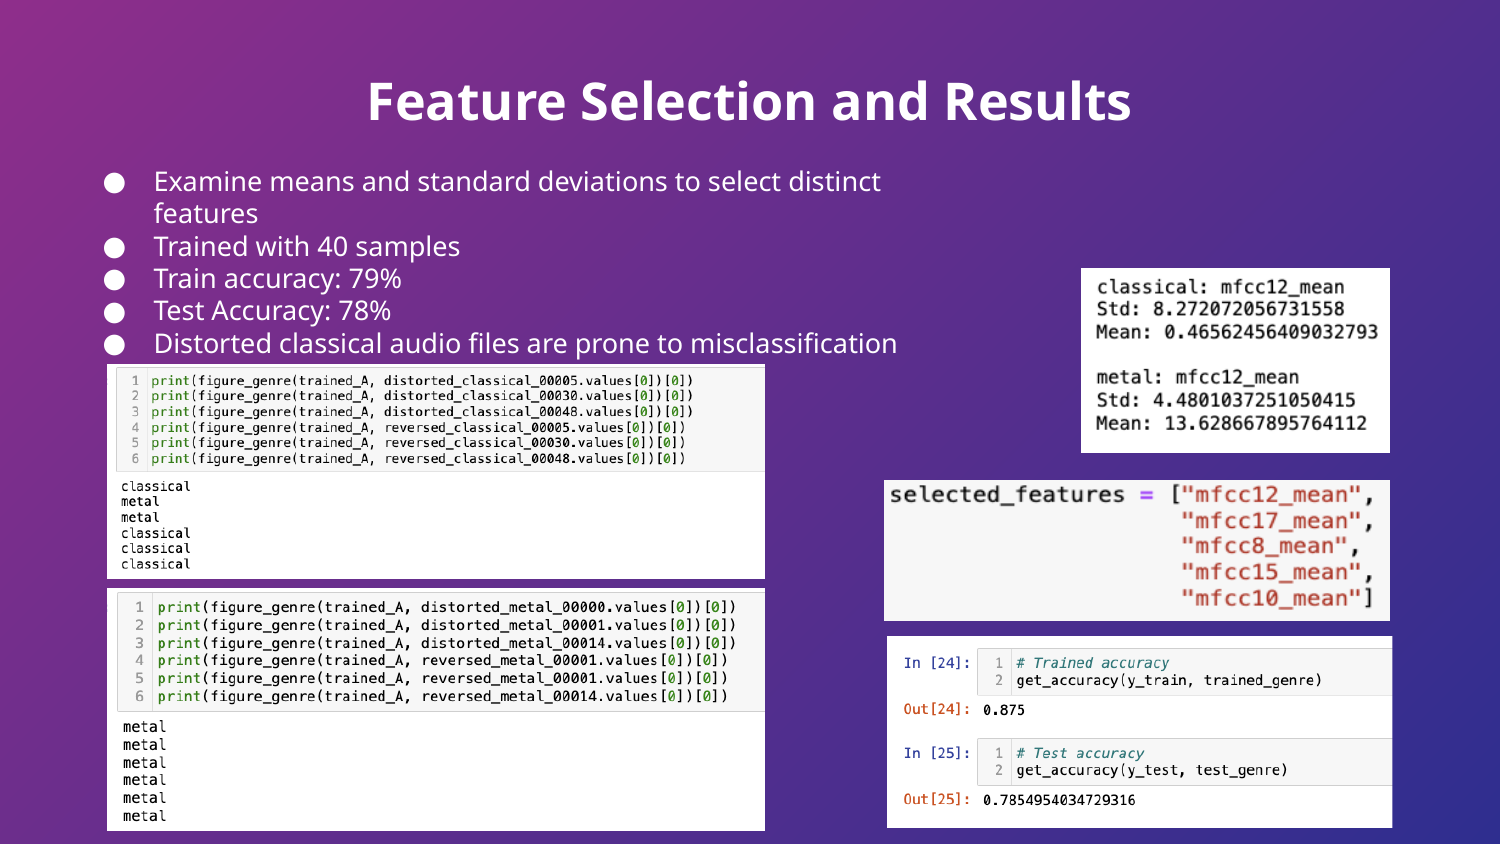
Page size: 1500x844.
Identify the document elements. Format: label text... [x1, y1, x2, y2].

picture [107, 364, 766, 580]
picture [883, 636, 1393, 828]
picture [107, 587, 766, 831]
picture [883, 480, 1391, 622]
text_box Examine means and standard deviations to select distinct features Trained with 40 samples Train accuracy: 79% Test Accuracy: 78% Distorted classical audio files are prone to misclassification [63, 148, 941, 374]
picture [1081, 267, 1391, 453]
title Feature Selection and Results [118, 52, 1382, 147]
